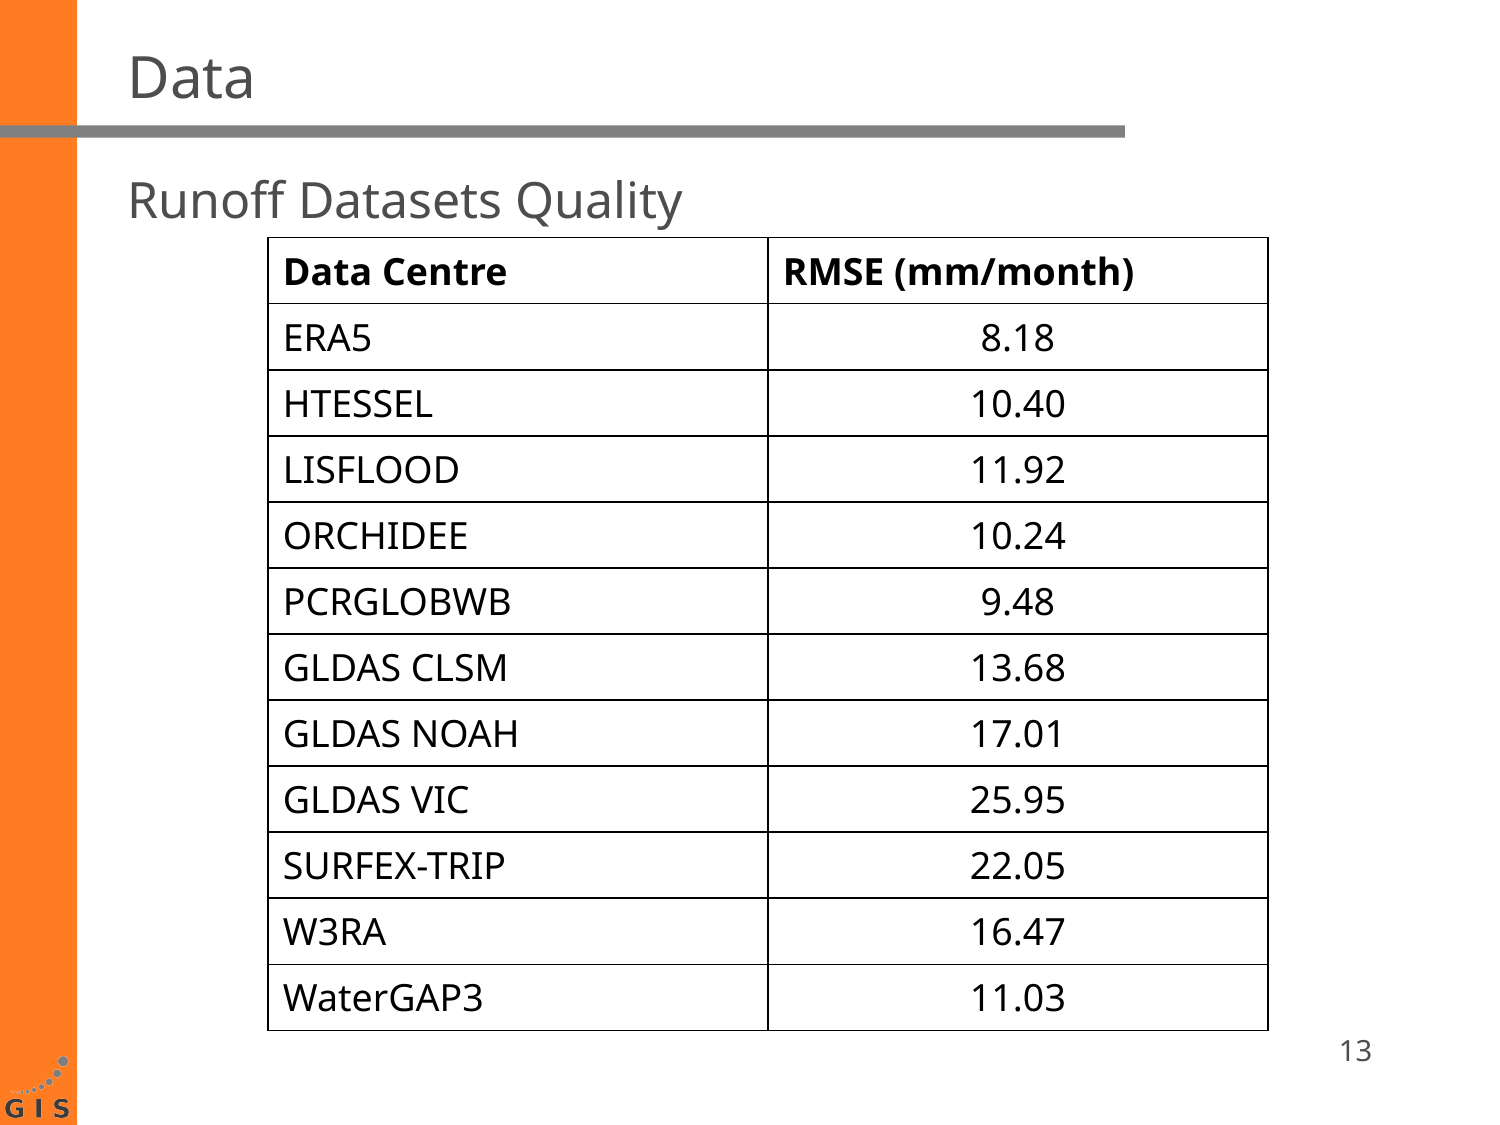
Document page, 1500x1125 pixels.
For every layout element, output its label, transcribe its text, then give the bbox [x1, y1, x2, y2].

table_cell W3RA [269, 899, 767, 964]
table_cell HTESSEL [269, 371, 767, 435]
table_cell ERA5 [269, 304, 767, 369]
table_cell 22.05 [769, 833, 1267, 897]
table_cell ORCHIDEE [269, 503, 767, 567]
list Runoff Datasets Quality [112, 160, 1424, 1044]
table_cell 11.03 [769, 965, 1267, 1030]
table_header RMSE (mm/month) [769, 238, 1267, 303]
table_cell GLDAS VIC [269, 767, 767, 831]
table_cell 9.48 [769, 569, 1267, 633]
table_cell 10.24 [769, 503, 1267, 567]
slide_number 13 [1074, 1024, 1388, 1101]
table_cell 11.92 [769, 437, 1267, 501]
table_cell 16.47 [769, 899, 1267, 964]
table_cell 8.18 [769, 304, 1267, 369]
title Data [112, 37, 1388, 113]
table_cell GLDAS CLSM [269, 635, 767, 699]
table_header Data Centre [269, 238, 767, 303]
table_cell 13.68 [769, 635, 1267, 699]
table_cell 17.01 [769, 701, 1267, 765]
table_cell 25.95 [769, 767, 1267, 831]
table_cell SURFEX-TRIP [269, 833, 767, 897]
table_cell PCRGLOBWB [269, 569, 767, 633]
table_cell LISFLOOD [269, 437, 767, 501]
table_cell GLDAS NOAH [269, 701, 767, 765]
table_cell 10.40 [769, 371, 1267, 435]
picture [5, 1056, 69, 1118]
table_cell WaterGAP3 [269, 965, 767, 1030]
